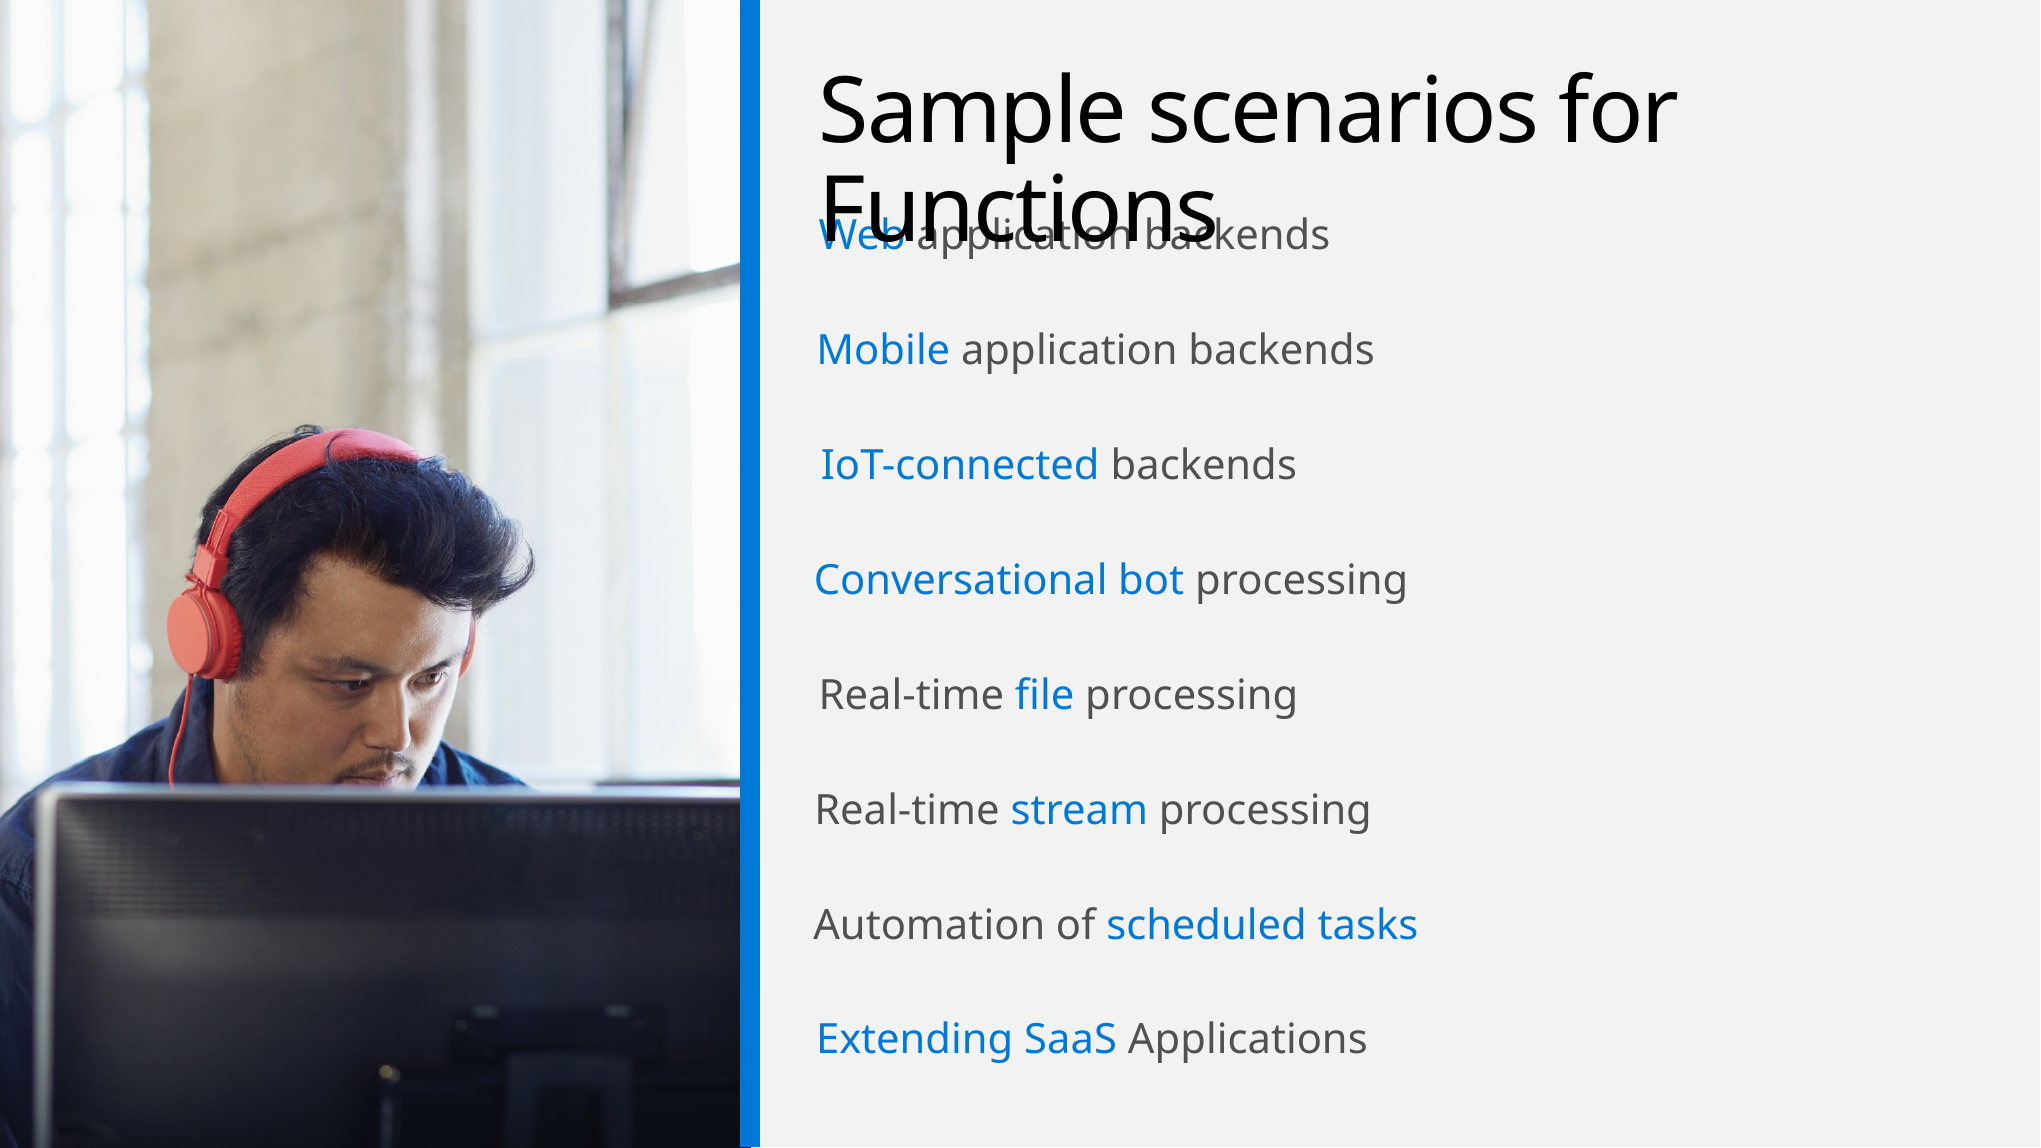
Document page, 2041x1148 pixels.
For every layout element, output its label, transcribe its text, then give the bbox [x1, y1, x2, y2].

picture [0, 0, 749, 1148]
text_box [822, 200, 1410, 1071]
title Sample scenarios for Functions [795, 48, 1996, 199]
